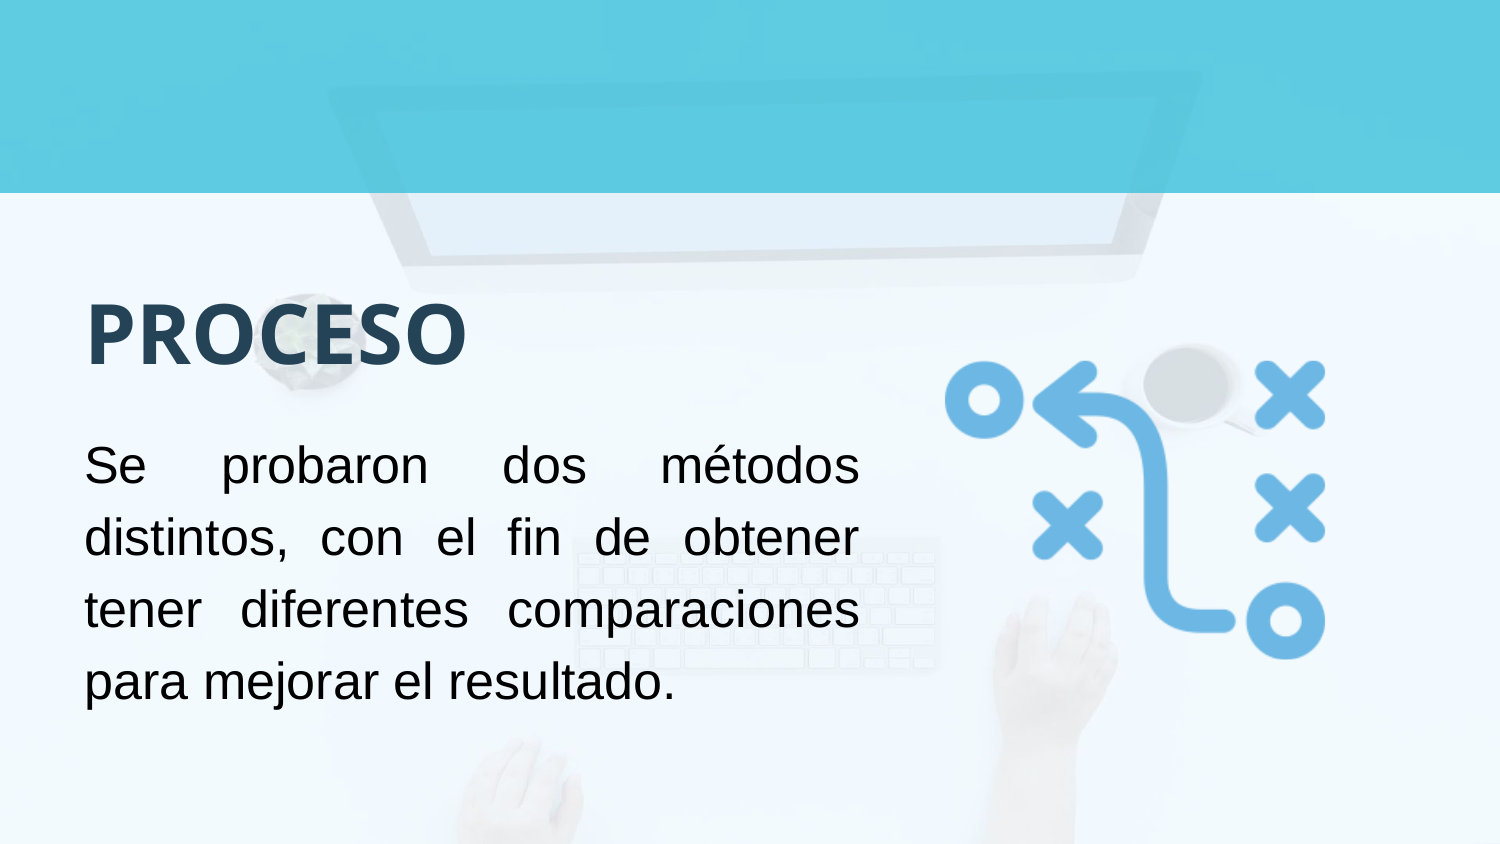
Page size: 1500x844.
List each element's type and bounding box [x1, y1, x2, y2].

text_box [84, 255, 861, 557]
text_box [0, 0, 1500, 193]
picture [0, 193, 1500, 844]
